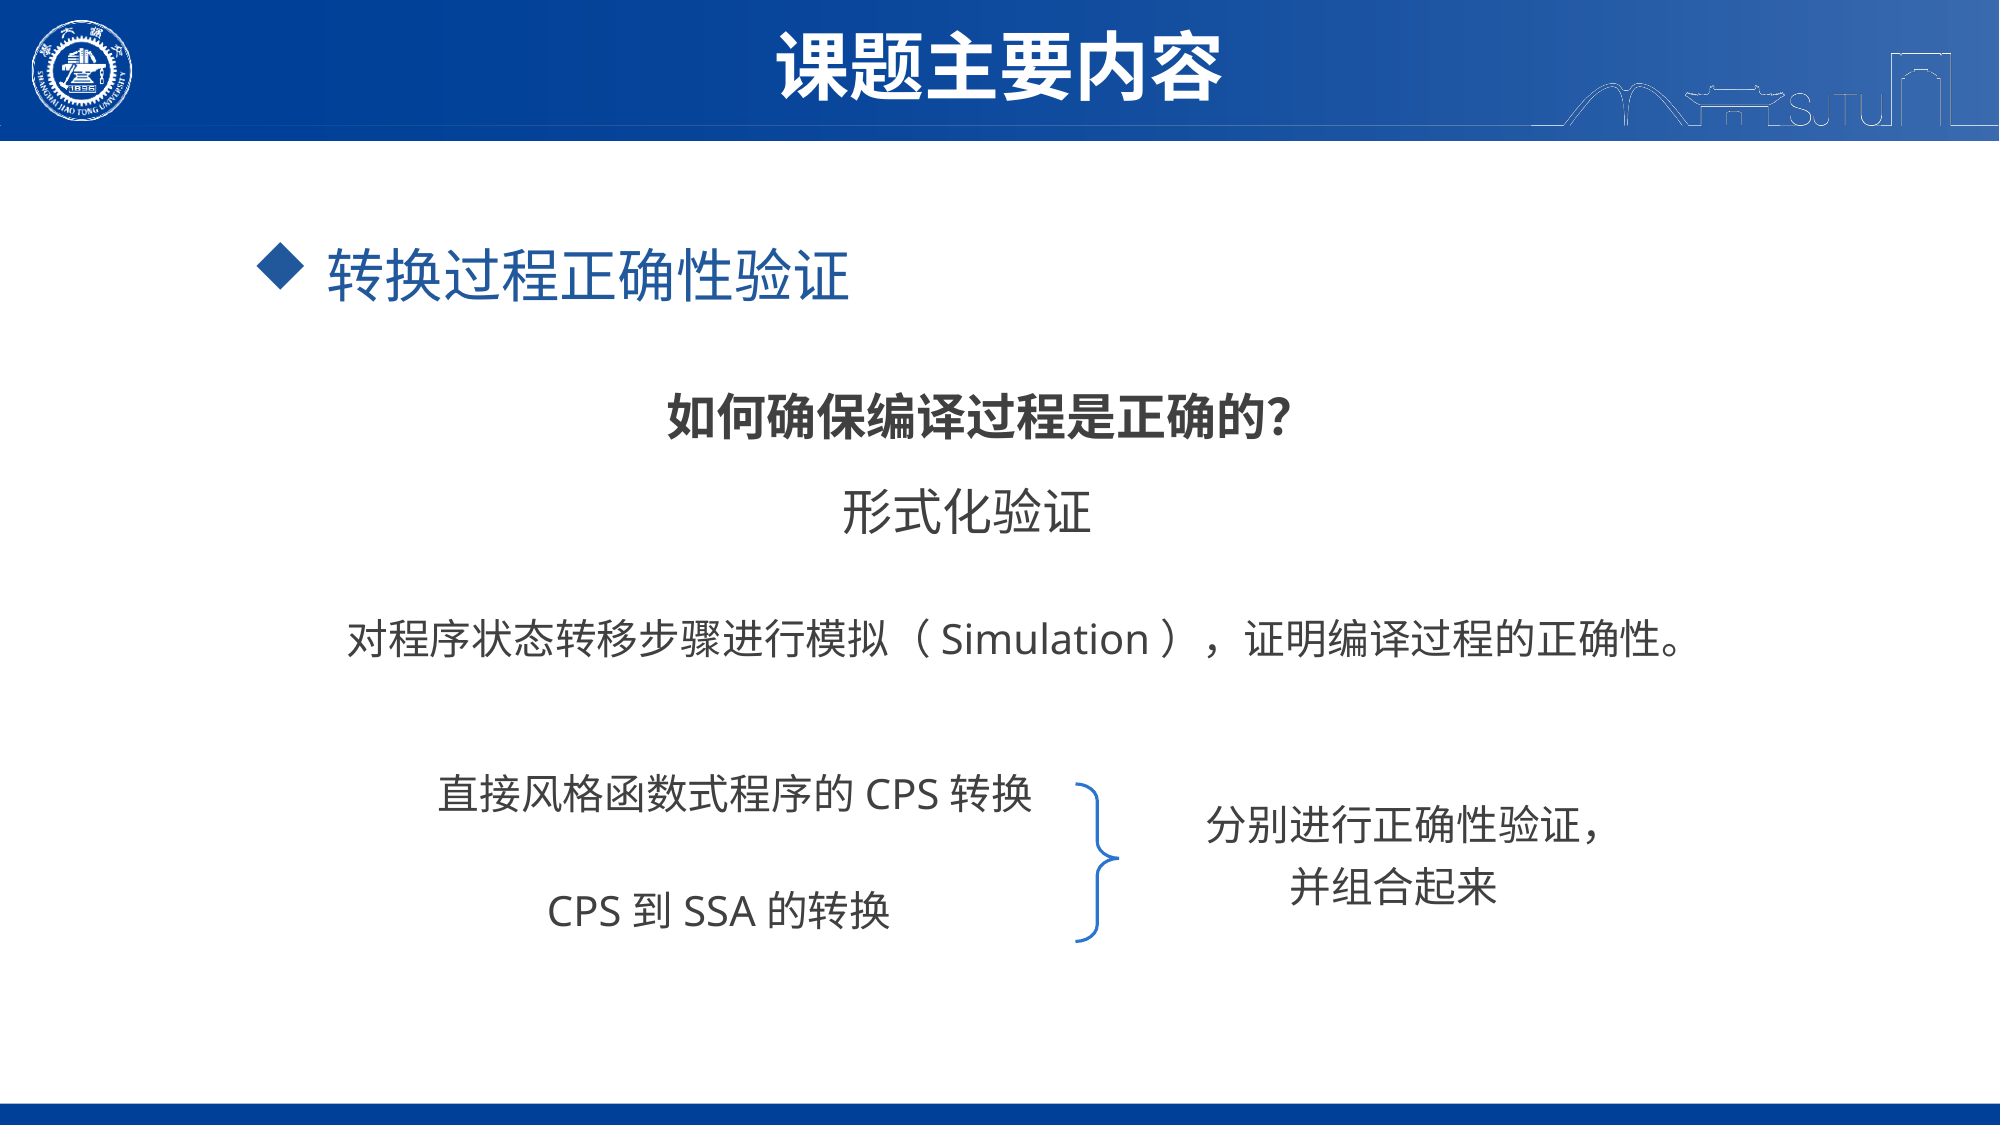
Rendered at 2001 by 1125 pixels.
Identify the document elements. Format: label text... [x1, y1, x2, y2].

text_box 转换过程正确性验证 [180, 231, 922, 317]
text_box CPS到SSA的转换 [438, 877, 1000, 943]
text_box 形式化验证 [722, 473, 1212, 542]
text_box 直接风格函数式程序的CPS转换 [351, 760, 1119, 825]
text_box 对程序状态转移步骤进行模拟（Simulation），证明编译过程的正确性。 [314, 542, 1736, 670]
text_box 如何确保编译过程是正确的？ [620, 377, 1362, 453]
text_box [1075, 782, 1120, 944]
list 课题主要内容 [1, 0, 1999, 141]
text_box 分别进行正确性验证， 并组合起来 [1177, 791, 1610, 919]
